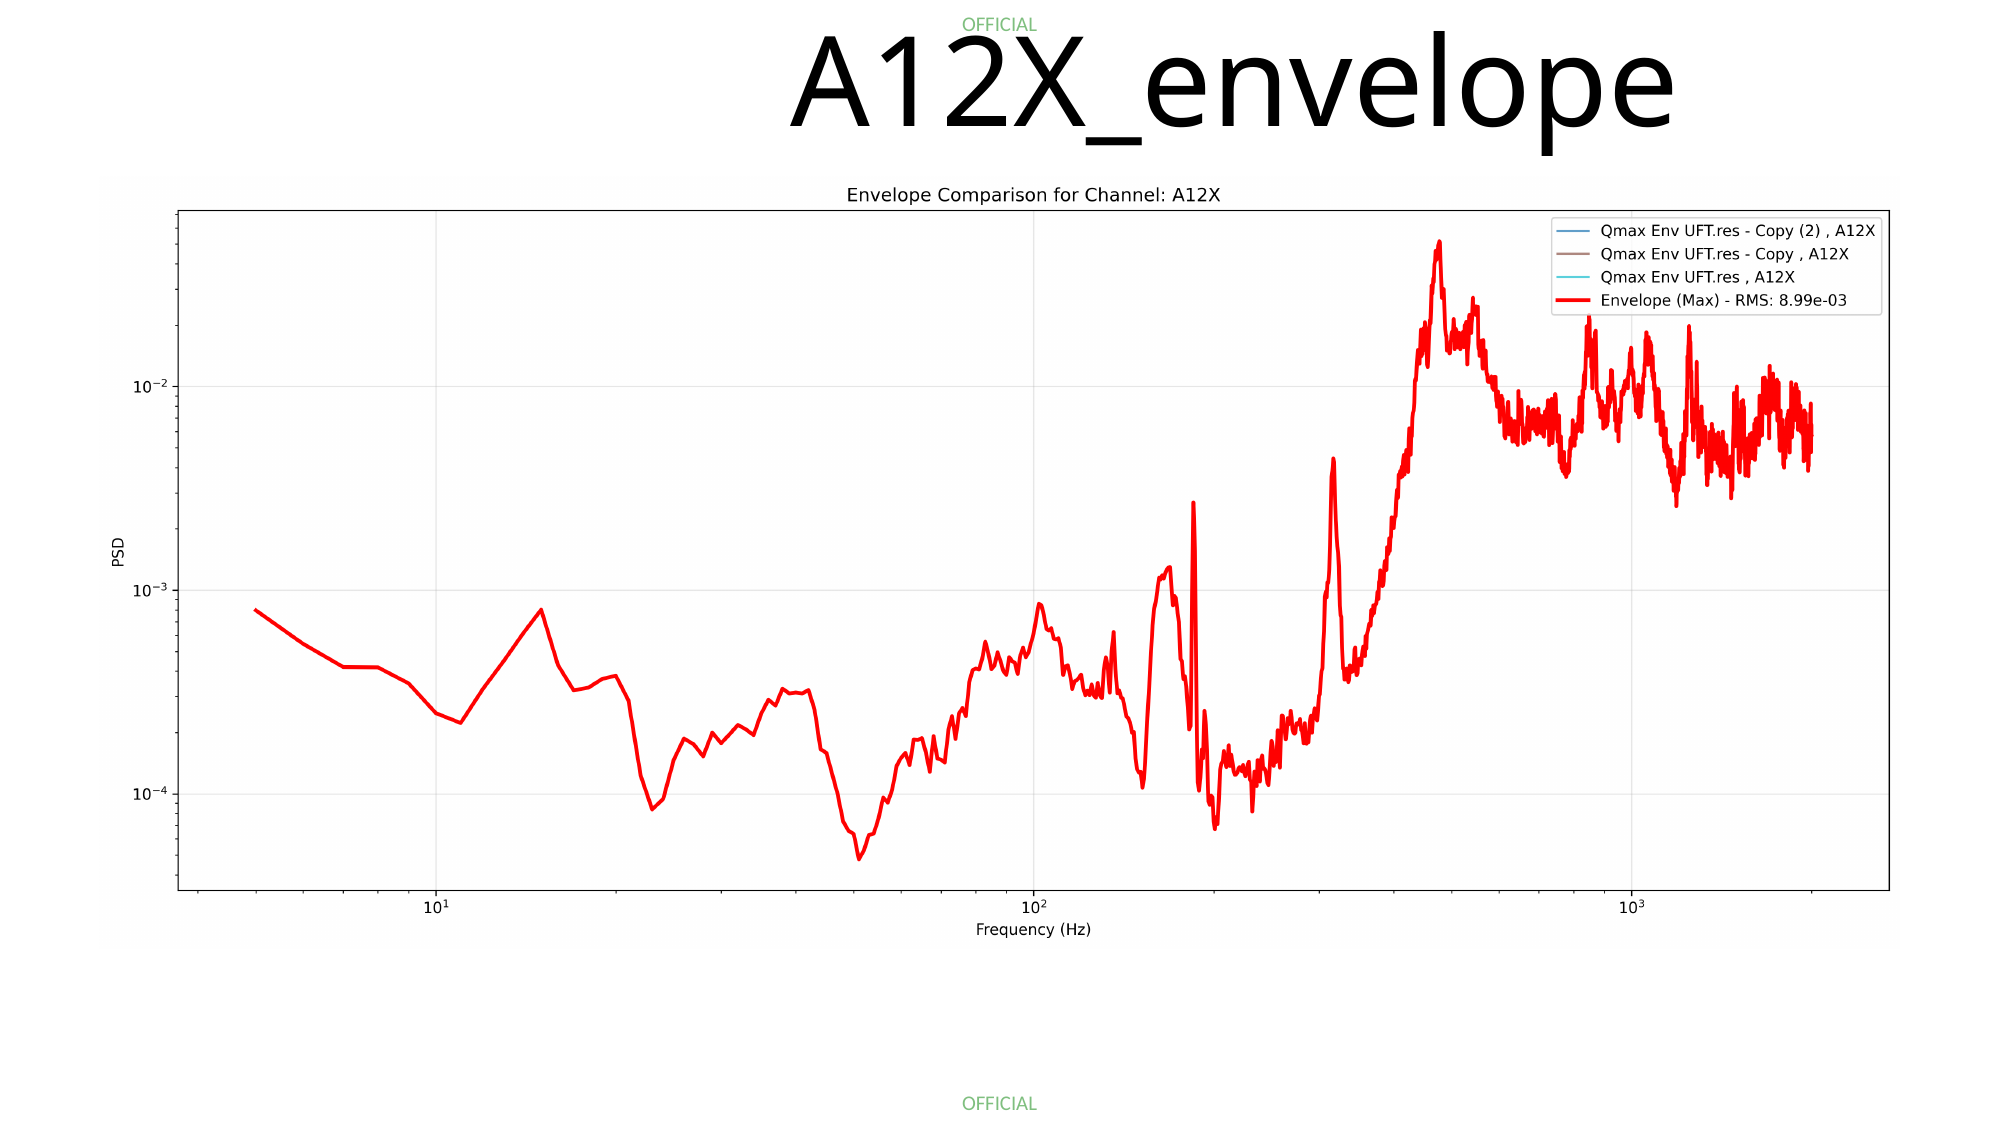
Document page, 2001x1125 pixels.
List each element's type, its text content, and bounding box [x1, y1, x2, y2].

picture [99, 175, 1901, 950]
title A12X_envelope [469, 0, 2000, 161]
